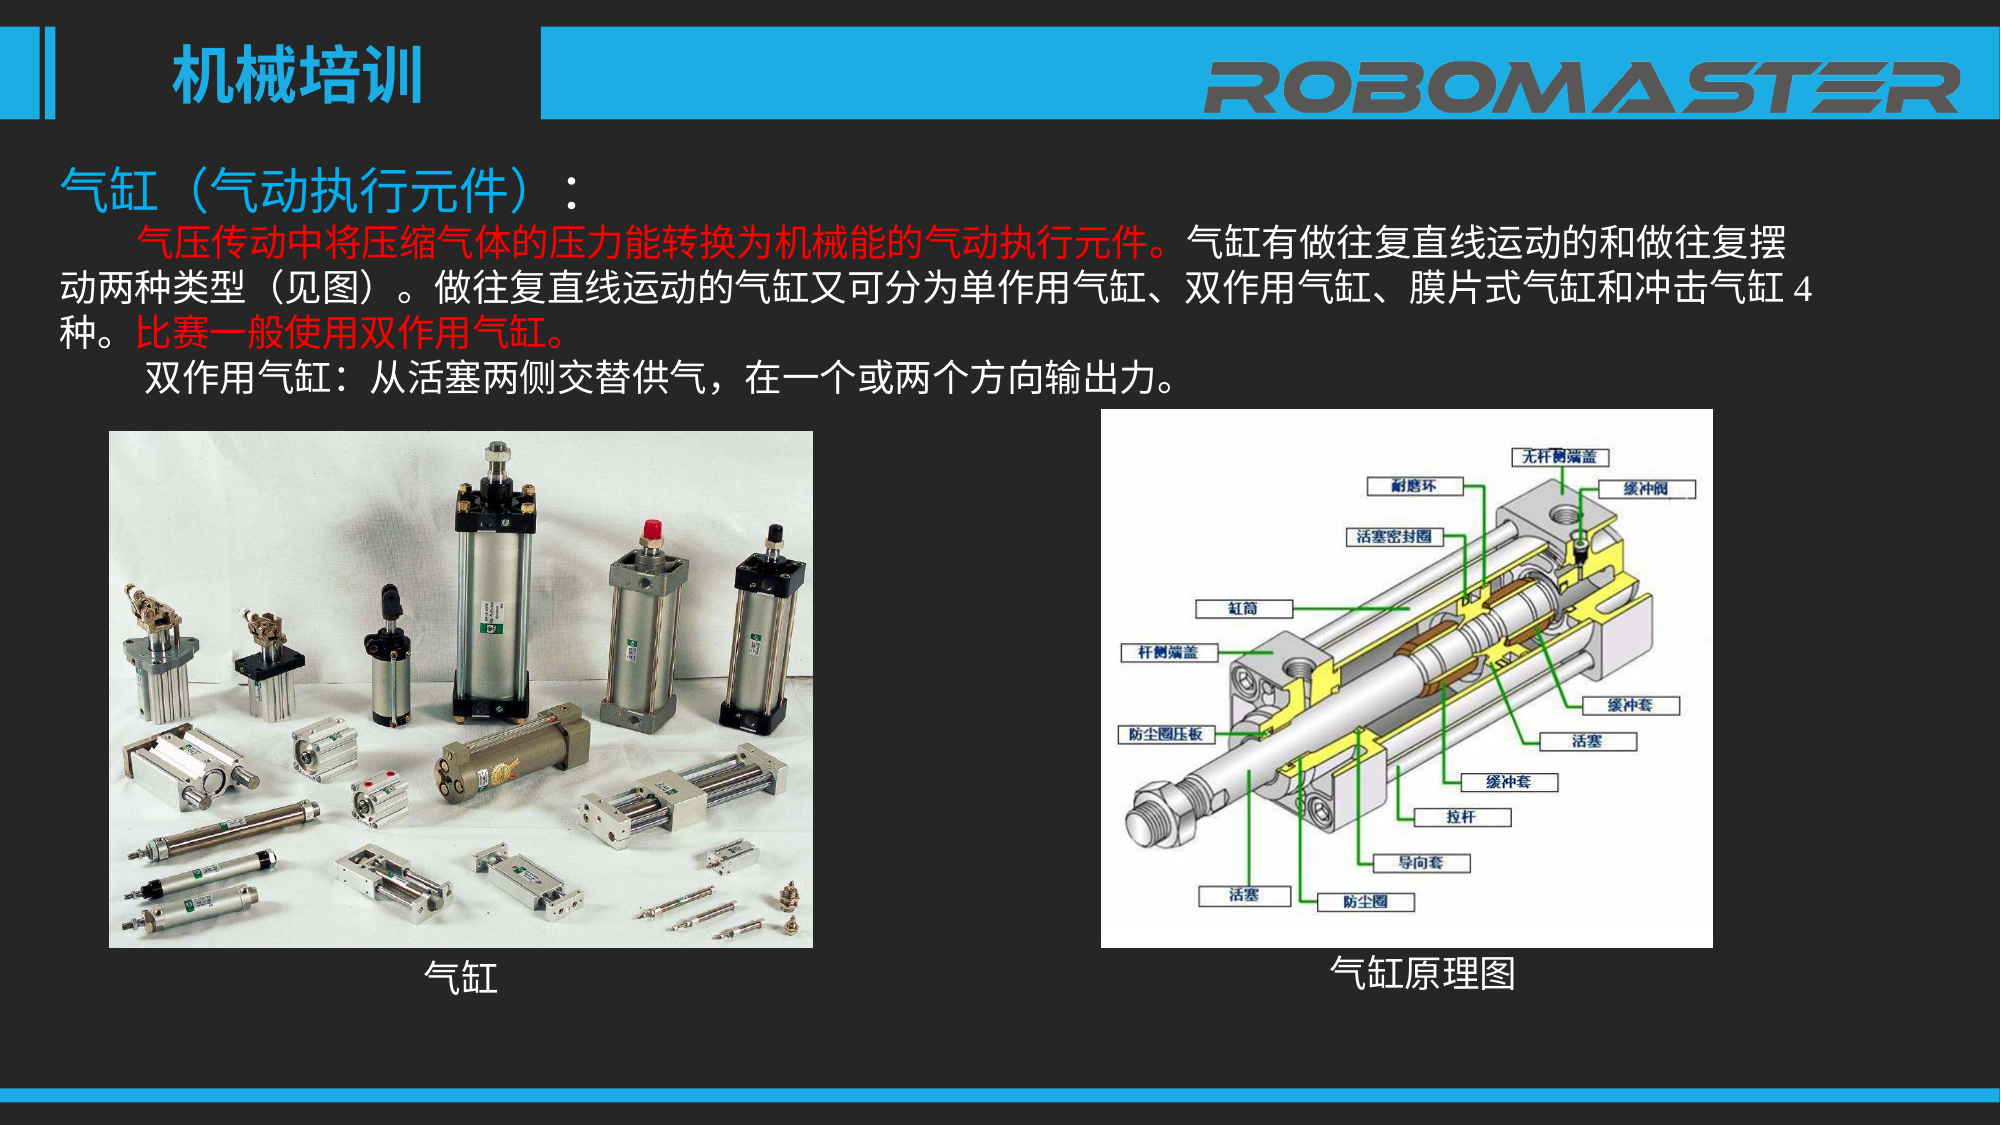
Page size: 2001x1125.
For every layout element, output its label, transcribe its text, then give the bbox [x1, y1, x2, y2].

text_box 气缸（气动执行元件）： 气压传动中将压缩气体的压力能转换为机械能的气动执行元件。气缸有做往复直线运动的和做往复摆动两种类型（见图）。做往复直线运动的气缸又可分为单作用气缸、双作用气缸、膜片式气缸和冲击气缸4种。比赛一般使用双作用气缸。 双作用气缸：从活塞两侧交替供气，在一个或两个方向输出力。 [44, 152, 1837, 407]
text_box [0, 26, 41, 121]
picture [1201, 26, 1961, 113]
text_box [0, 1087, 2000, 1103]
text_box 机械培训 [156, 27, 440, 119]
text_box [540, 26, 2000, 121]
text_box [44, 26, 56, 121]
picture [1101, 409, 1713, 948]
picture [109, 431, 813, 948]
text_box 气缸 [409, 948, 514, 1008]
text_box 气缸原理图 [1314, 948, 1533, 1003]
